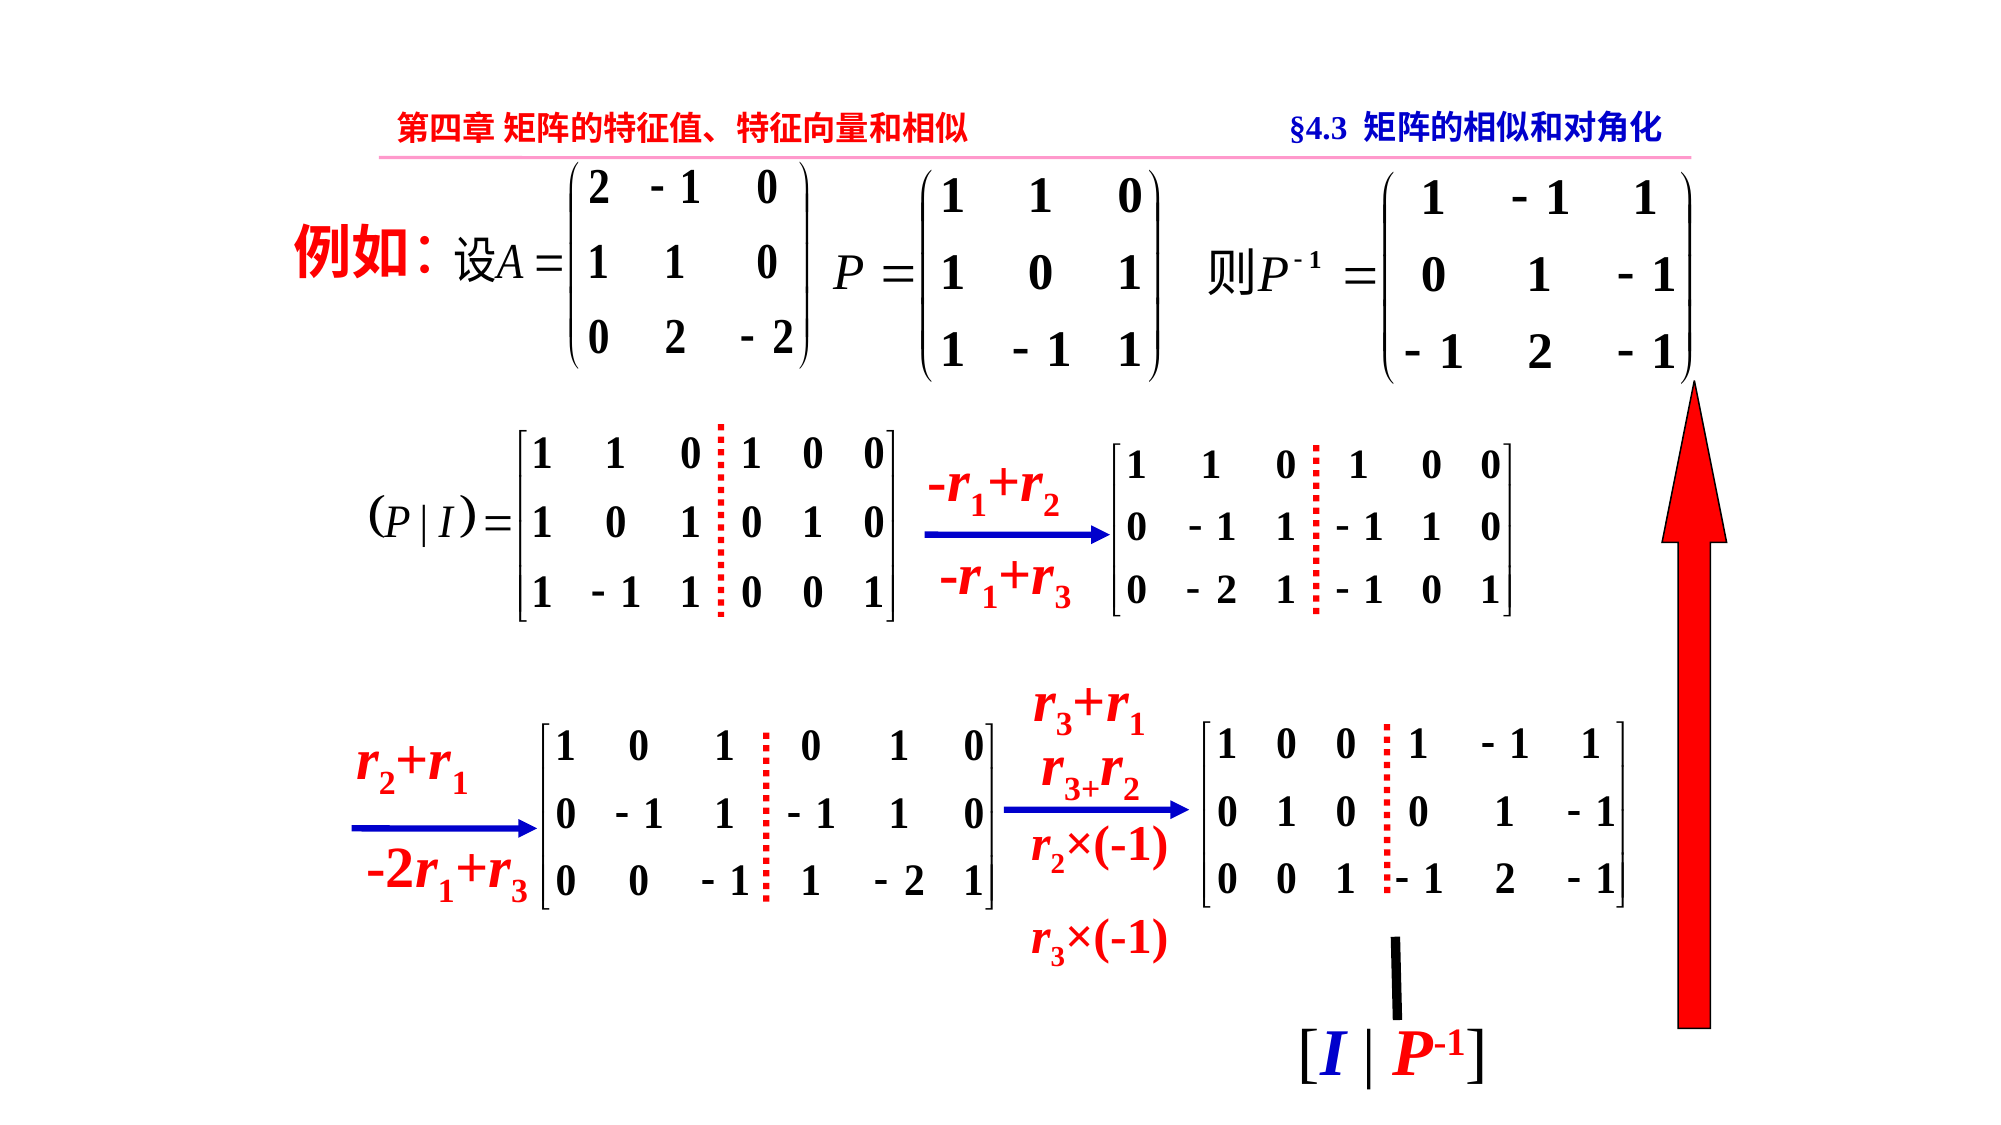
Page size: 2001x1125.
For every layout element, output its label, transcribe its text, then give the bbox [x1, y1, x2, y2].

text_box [450, 155, 819, 377]
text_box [1282, 936, 1546, 1097]
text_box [1003, 655, 1290, 969]
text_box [912, 435, 1142, 614]
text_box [1105, 438, 1523, 623]
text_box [1204, 165, 1702, 392]
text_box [826, 163, 1171, 390]
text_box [341, 713, 569, 908]
text_box 第四章 矩阵的特征值、特征向量和相似 [381, 100, 992, 155]
text_box §4.3 矩阵的相似和对角化 [1274, 98, 1686, 154]
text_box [365, 423, 909, 629]
text_box 例如： [278, 207, 445, 293]
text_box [534, 717, 1007, 917]
text_box [1662, 399, 1727, 1029]
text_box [1196, 715, 1637, 915]
